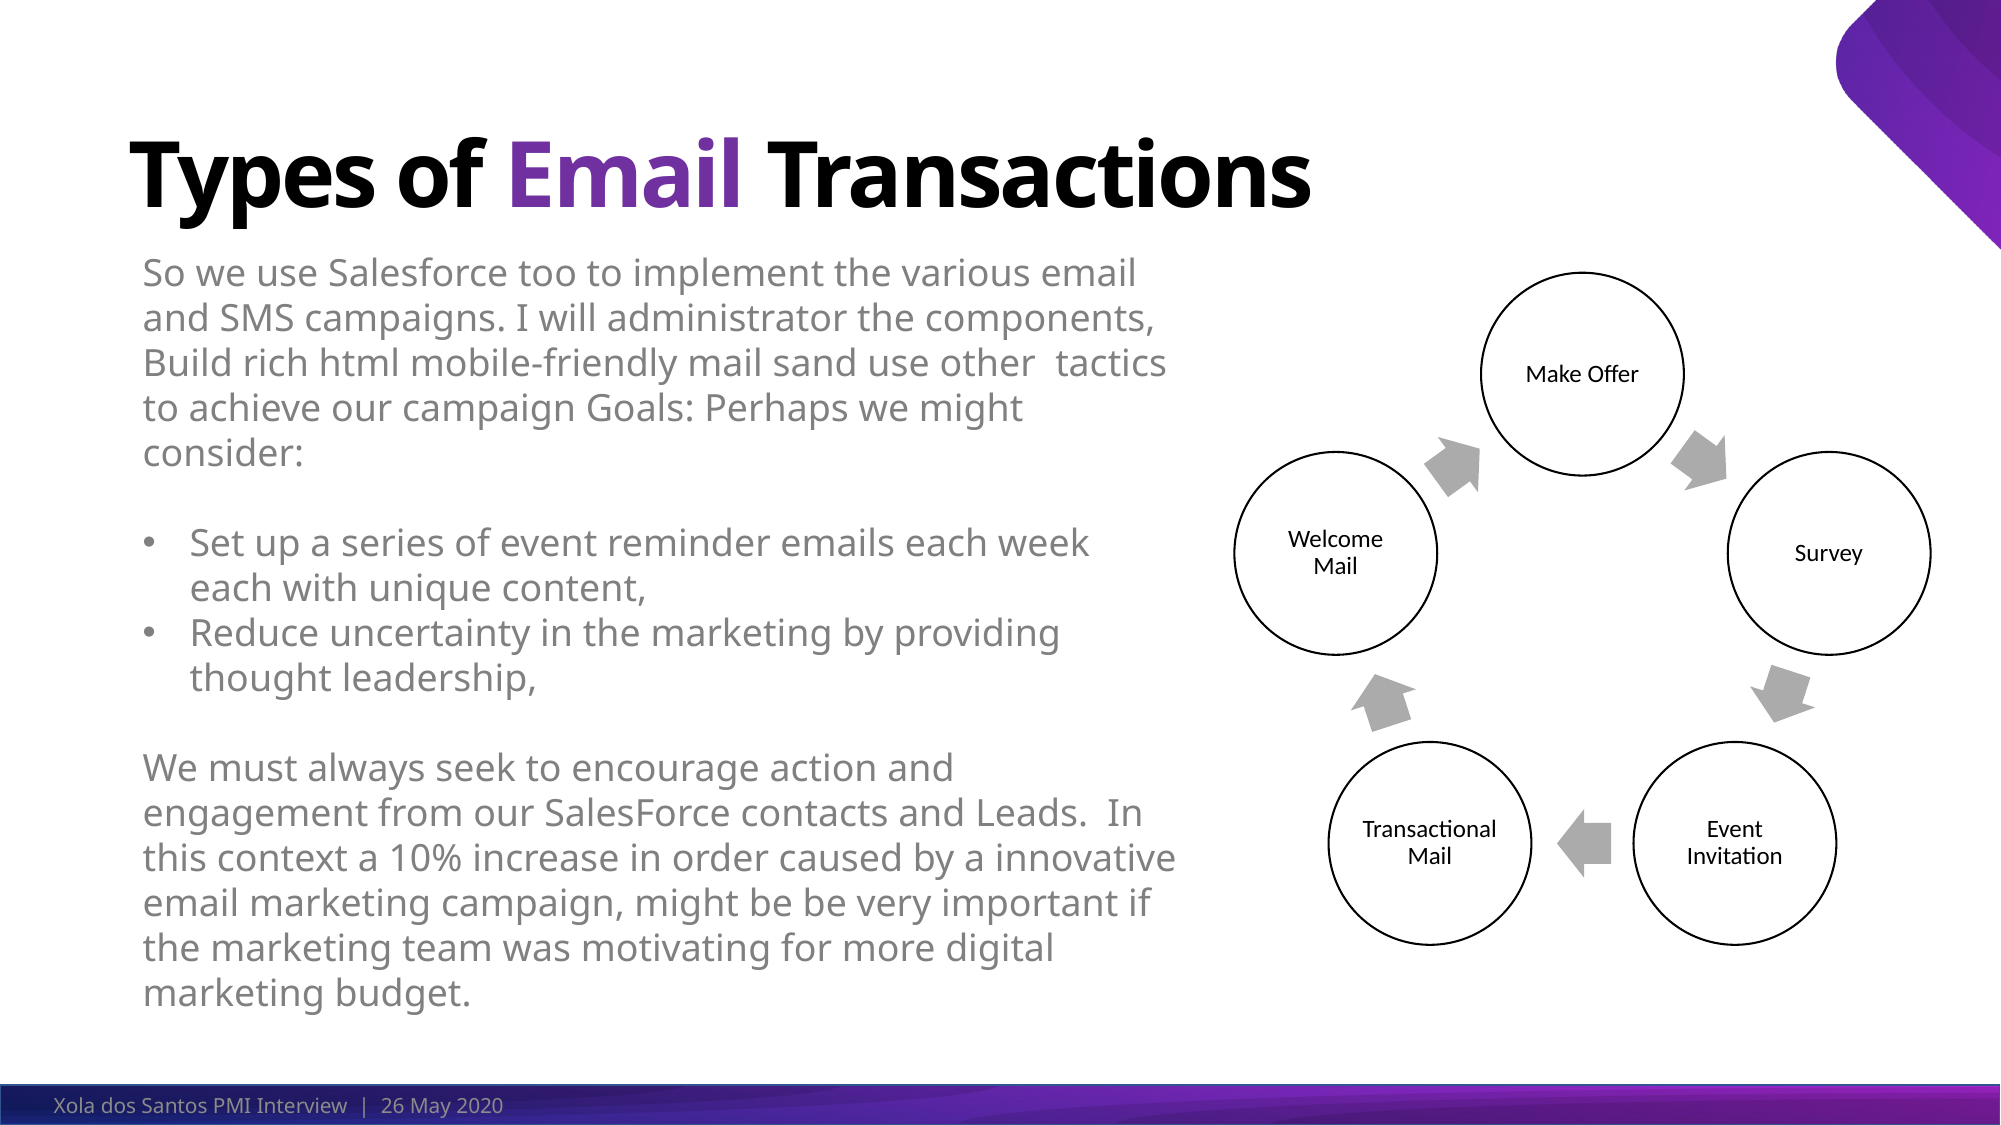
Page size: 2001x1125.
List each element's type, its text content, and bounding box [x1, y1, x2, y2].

text_box [617, 1084, 2000, 1125]
footer Xola dos Santos PMI Interview | 26 May 2020 [0, 1074, 617, 1125]
text_box Types of Email Transactions [114, 108, 1385, 361]
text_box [1078, 272, 2000, 945]
text_box So we use Salesforce too to implement the various email and SMS campaigns. I will administrator the components, Build rich html mobile-friendly mail sand use other tactics to achieve our campaign Goals: Perhaps we might consider: Set up a series of event reminder emails each week each with unique content, Reduce uncertainty in the marketing by providing thought leadership, We must always seek to encourage action and engagement from our SalesForce contacts and Leads. In this context a 10% increase in order caused by a innovative email marketing campaign, might be be very important if the marketing team was motivating for more digital marketing budget. [127, 241, 1196, 1067]
picture [1811, 0, 2001, 255]
